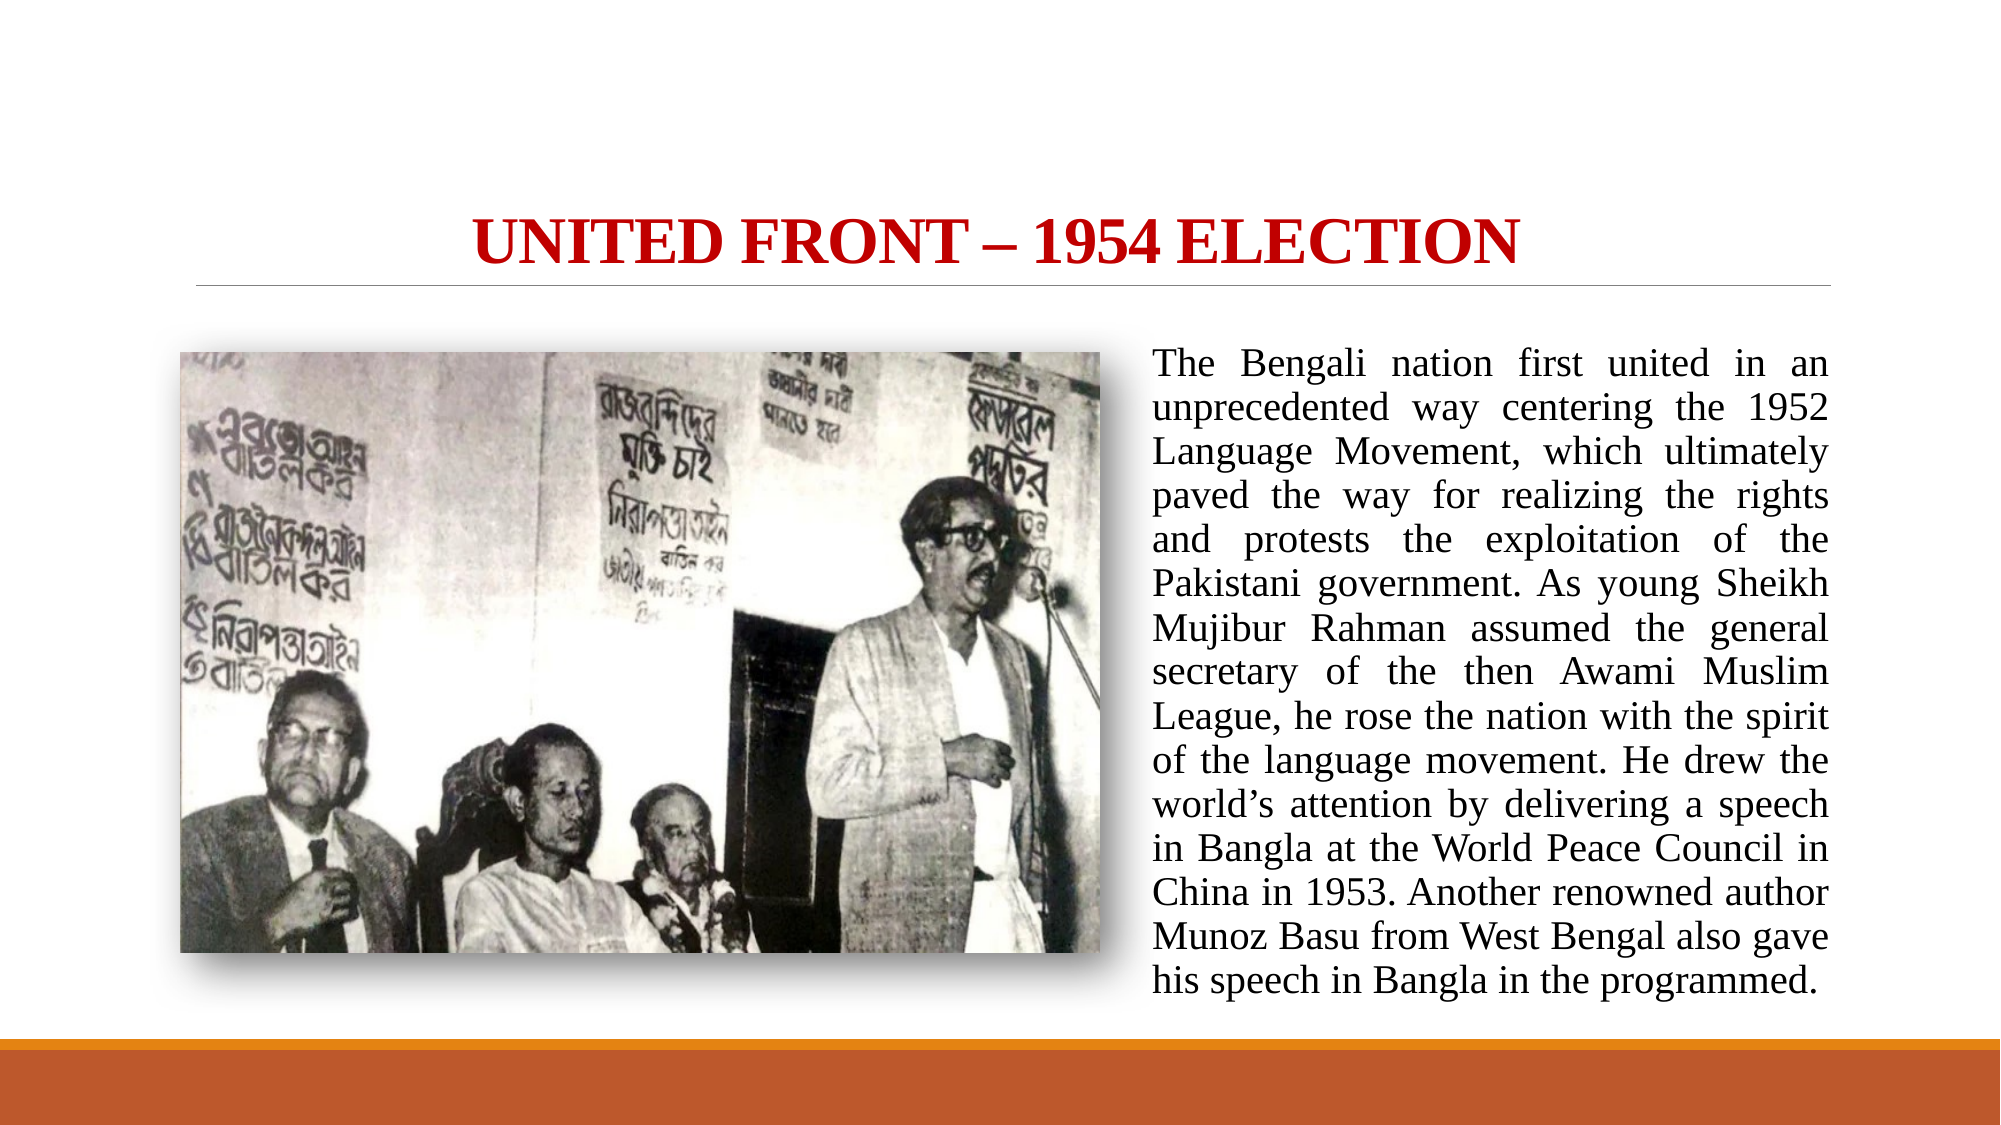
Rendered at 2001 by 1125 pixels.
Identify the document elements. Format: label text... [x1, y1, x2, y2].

picture [179, 351, 1101, 953]
list The Bengali nation first united in an unprecedented way centering the 1952 Language Movement, which ultimately paved the way for realizing the rights and protests the exploitation of the Pakistani government. As young Sheikh Mujibur Rahman assumed the general secretary of the then Awami Muslim League, he rose the nation with the spirit of the language movement. He drew the world’s attention by delivering a speech in Bangla at the World Peace Council in China in 1953. Another renowned author Munoz Basu from West Bengal also gave his speech in Bangla in the programmed. [1109, 333, 1830, 1060]
title UNITED FRONT – 1954 ELECTION [180, 139, 1830, 285]
